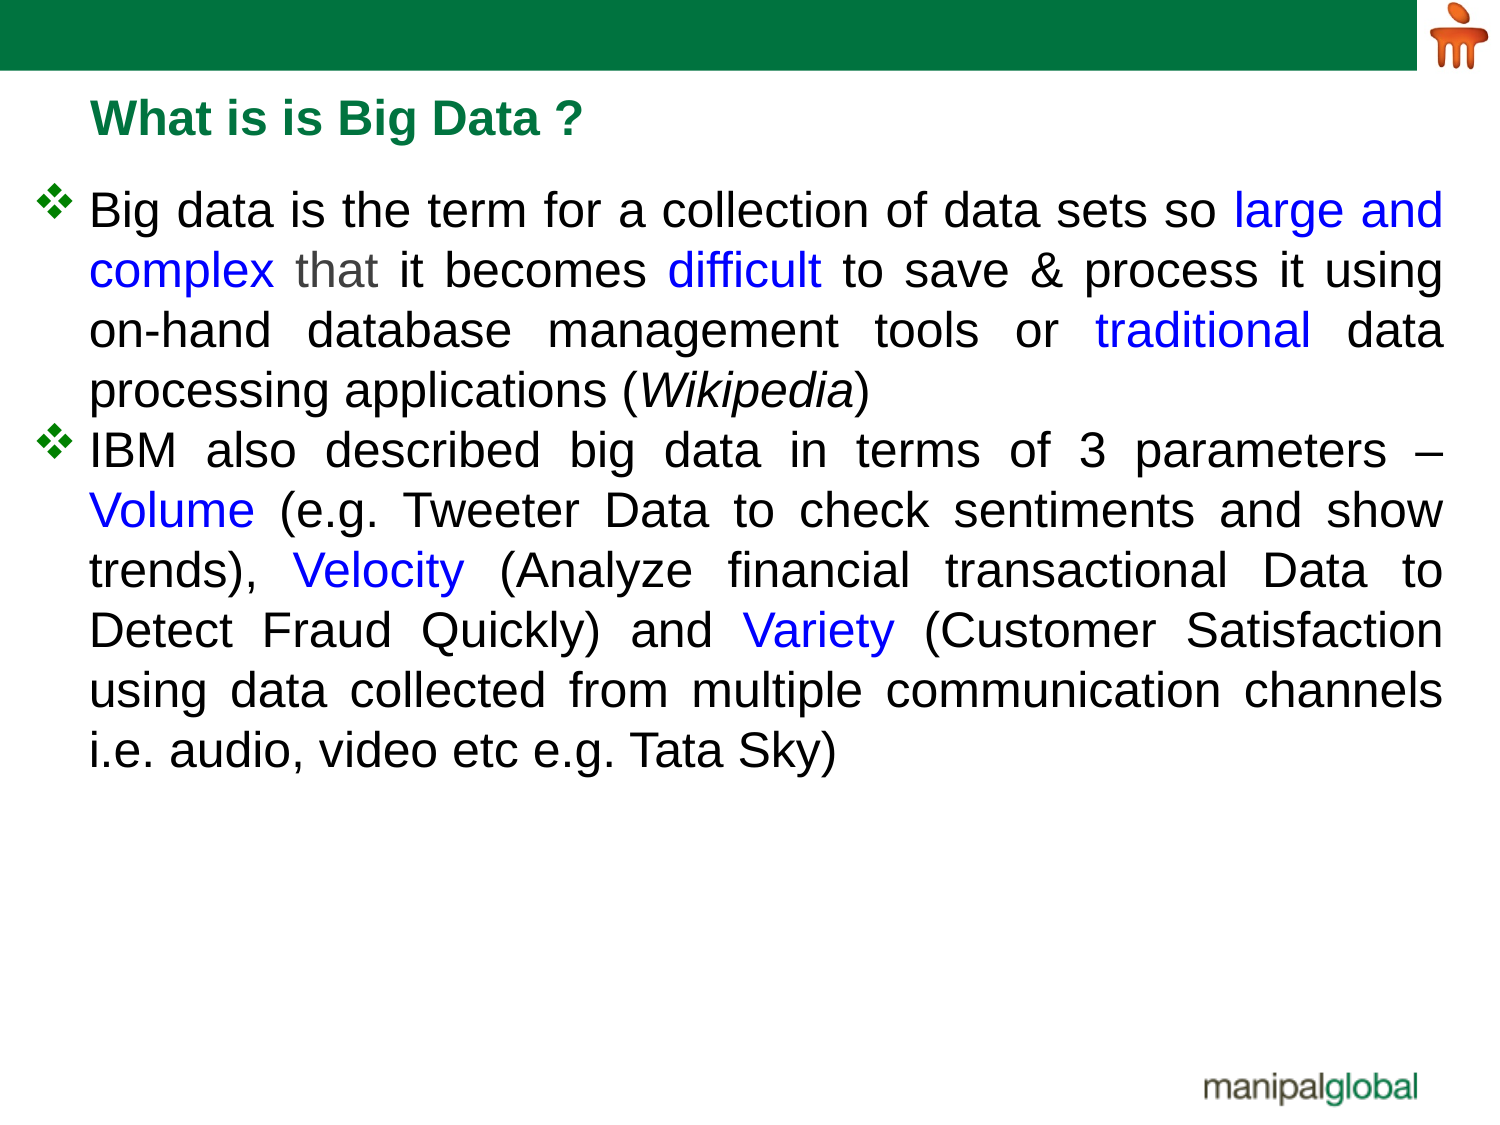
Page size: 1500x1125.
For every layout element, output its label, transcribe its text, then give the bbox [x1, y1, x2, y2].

title What is is Big Data ? [75, 70, 1425, 161]
text_box Big data is the term for a collection of data sets so large and complex that it becomes difficult to save & process it using on-hand database management tools or traditional data processing applications (Wikipedia) IBM also described big data in terms of 3 parameters – Volume (e.g. Tweeter Data to check sentiments and show trends), Velocity (Analyze financial transactional Data to Detect Fraud Quickly) and Variety (Customer Satisfaction using data collected from multiple communication channels i.e. audio, video etc e.g. Tata Sky) [17, 170, 1459, 785]
picture [1424, 0, 1494, 74]
picture [1203, 1071, 1419, 1109]
